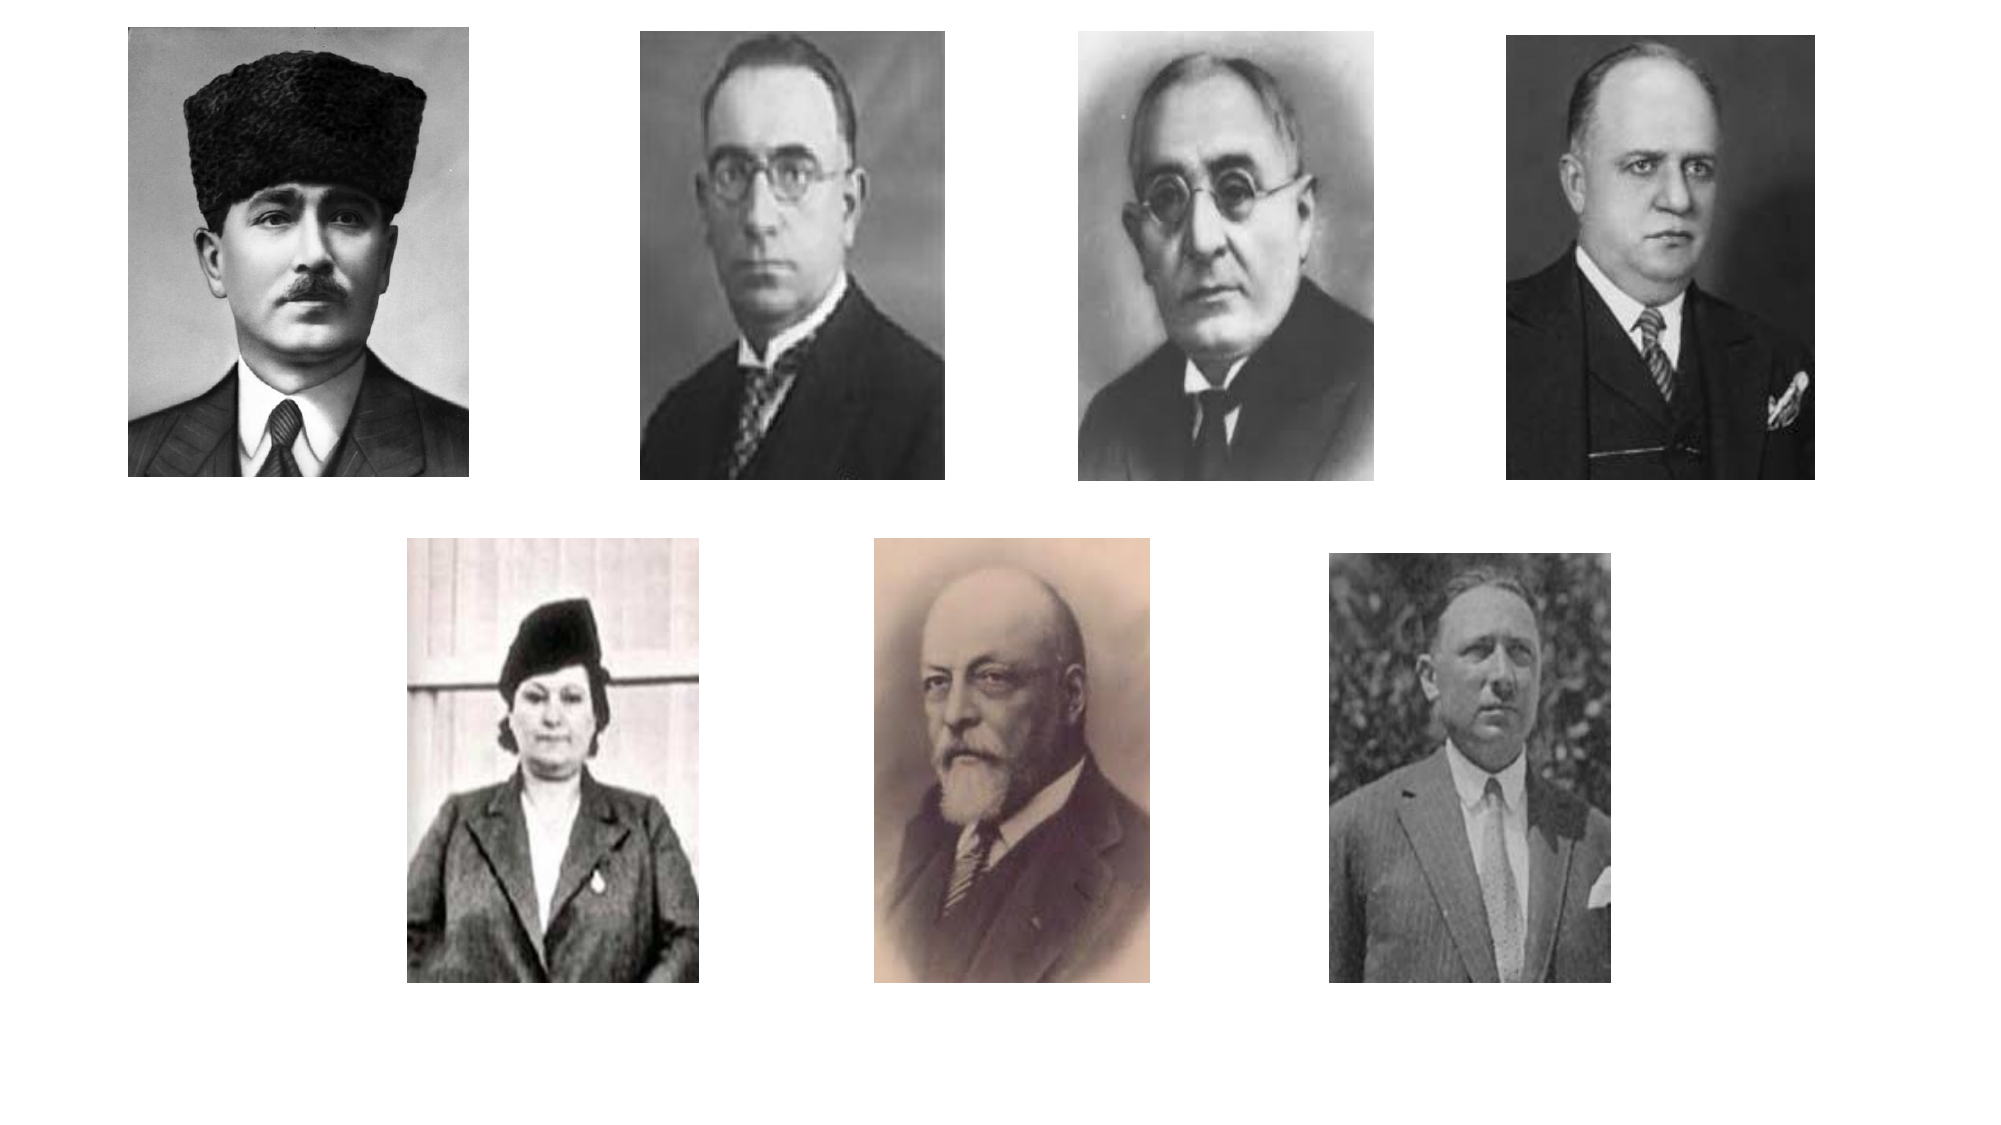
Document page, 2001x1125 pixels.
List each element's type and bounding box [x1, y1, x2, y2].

picture [1506, 35, 1815, 480]
picture [640, 31, 945, 480]
text_box [58, 25, 1883, 1054]
picture [407, 538, 699, 983]
picture [1078, 31, 1374, 481]
picture [128, 27, 469, 477]
picture [1329, 553, 1611, 983]
picture [874, 538, 1150, 983]
